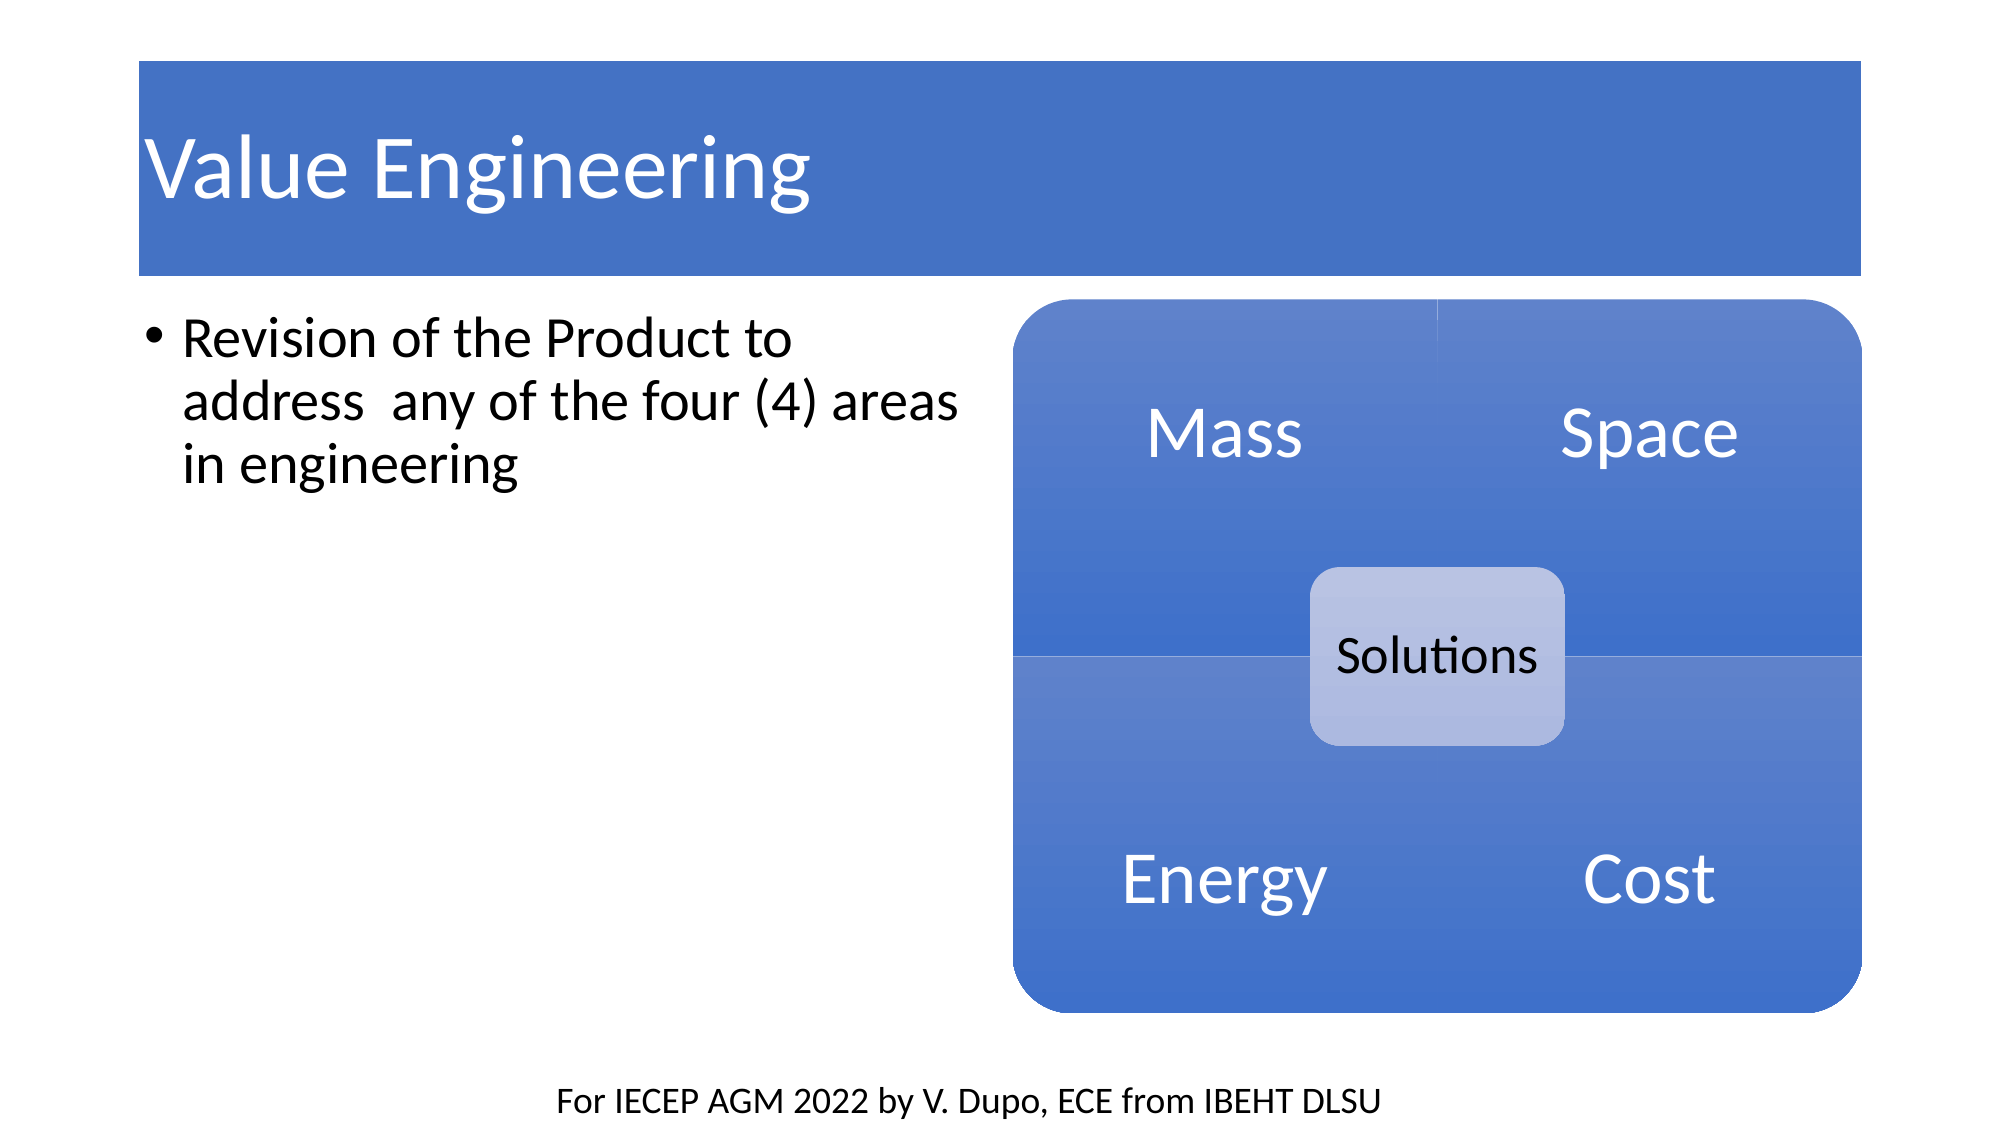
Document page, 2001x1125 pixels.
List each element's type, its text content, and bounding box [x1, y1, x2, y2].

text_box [1012, 299, 1863, 1014]
list Revision of the Product to address any of the four (4) areas in engineering [136, 298, 988, 1014]
text_box For IECEP AGM 2022 by V. Dupo, ECE from IBEHT DLSU [548, 1068, 1535, 1125]
title Value Engineering [136, 59, 1863, 278]
